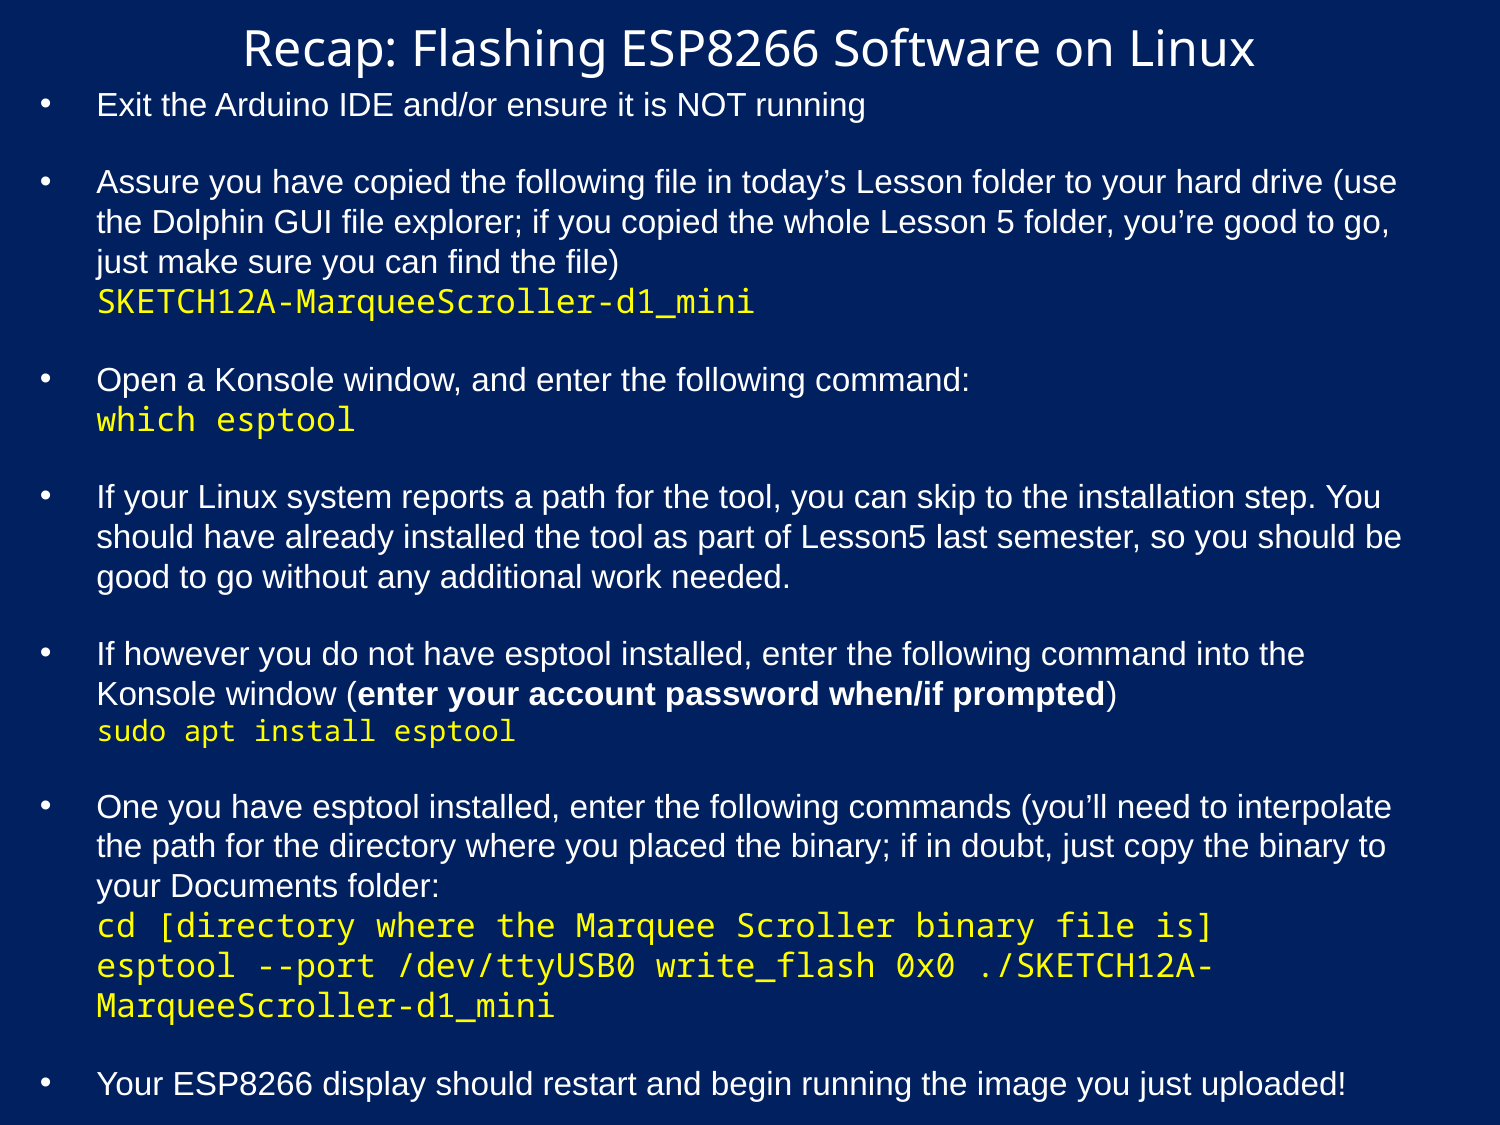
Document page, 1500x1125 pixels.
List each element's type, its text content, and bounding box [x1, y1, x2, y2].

title Recap: Flashing ESP8266 Software on Linux [75, 0, 1425, 93]
list Exit the Arduino IDE and/or ensure it is NOT running Assure you have copied the following file in today’s Lesson folder to your hard drive (use the Dolphin GUI file explorer; if you copied the whole Lesson 5 folder, you’re good to go, just make sure you can find the file) SKETCH12A-MarqueeScroller-d1_mini Open a Konsole window, and enter the following command: which esptool If your Linux system reports a path for the tool, you can skip to the installation step. You should have already installed the tool as part of Lesson5 last semester, so you should be good to go without any additional work needed. If however you do not have esptool installed, enter the following command into the Konsole window (enter your account password when/if prompted) sudo apt install esptool One you have esptool installed, enter the following commands (you’ll need to interpolate the path for the directory where you placed the binary; if in doubt, just copy the binary to your Documents folder: cd [directory where the Marquee Scroller binary file is] esptool --port /dev/ttyUSB0 write_flash 0x0 ./SKETCH12A-MarqueeScroller-d1_mini Your ESP8266 display should restart and begin running the image you just uploaded! [24, 137, 1450, 1088]
